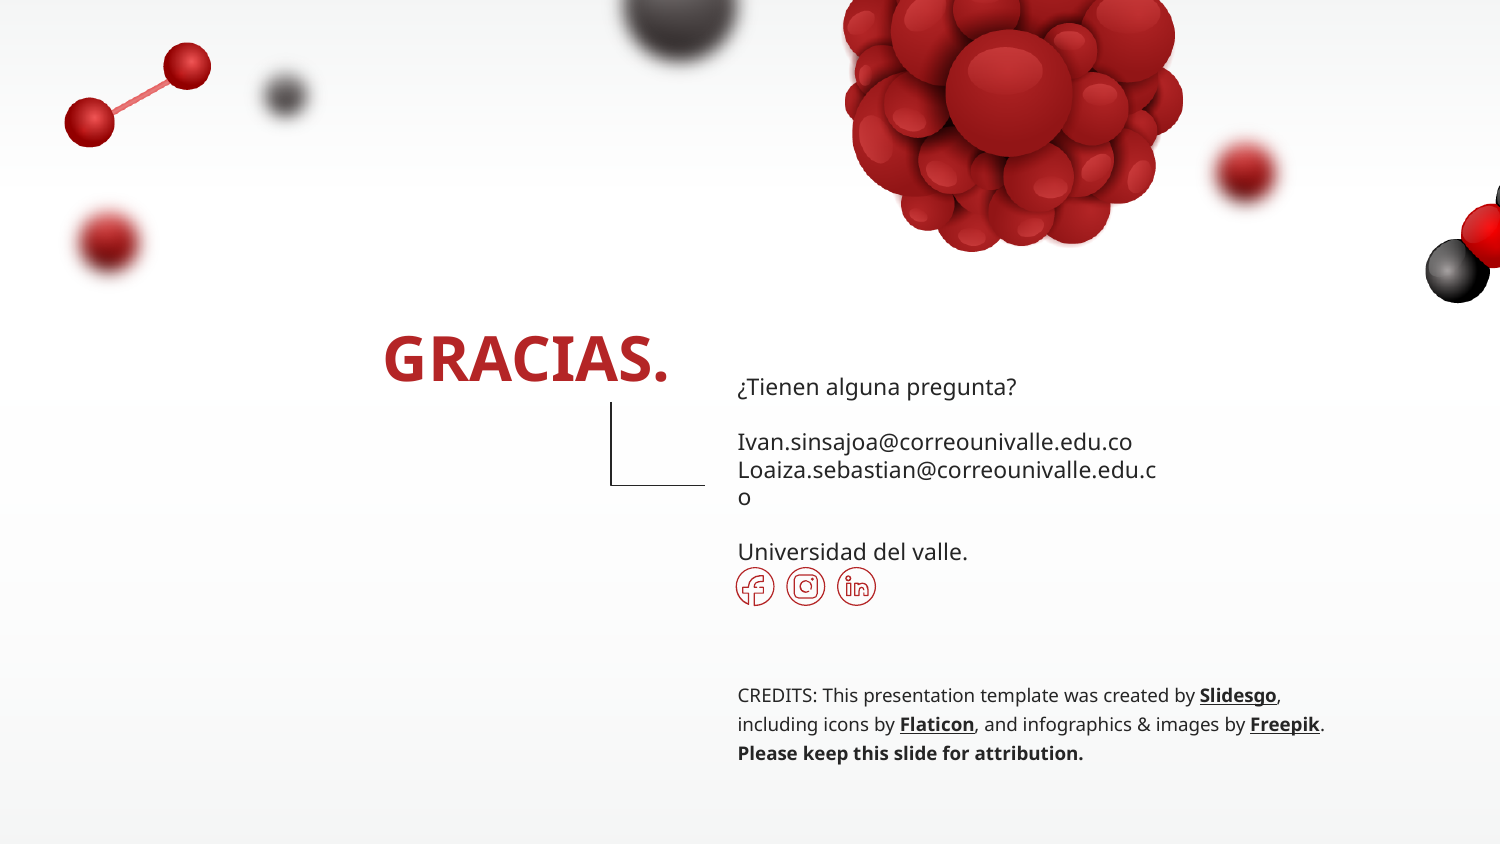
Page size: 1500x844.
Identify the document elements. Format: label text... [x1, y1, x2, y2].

text_box [610, 401, 705, 486]
title GRACIAS. [354, 290, 686, 409]
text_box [786, 566, 826, 607]
picture [0, 0, 1500, 844]
text_box [735, 567, 775, 607]
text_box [836, 566, 877, 607]
subtitle ¿Tienen alguna pregunta? Ivan.sinsajoa@correounivalle.edu.co Loaiza.sebastian@correounivalle.edu.co Universidad del valle. [722, 361, 1181, 577]
